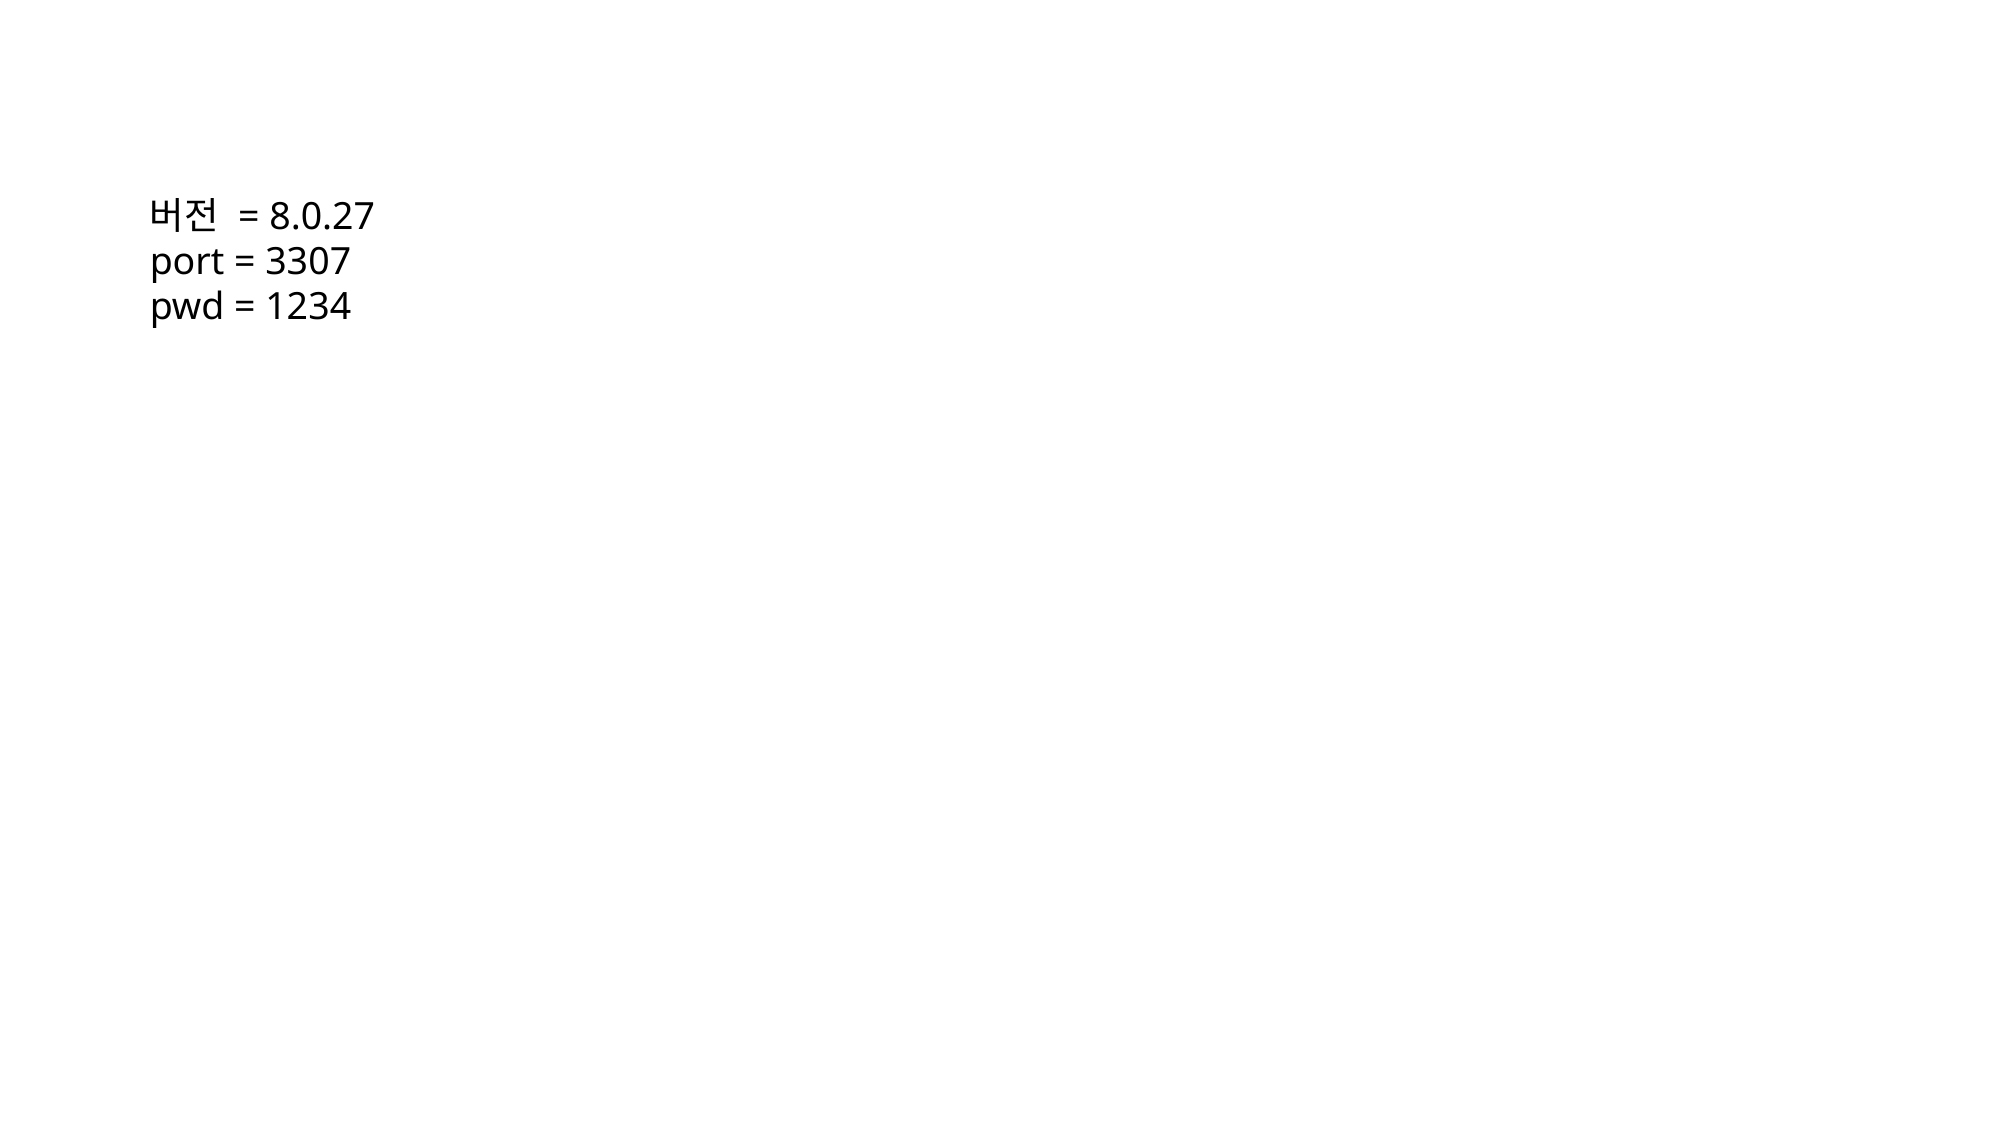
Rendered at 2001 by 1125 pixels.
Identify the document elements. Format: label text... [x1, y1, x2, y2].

text_box 버전 = 8.0.27 port = 3307 pwd = 1234 [135, 184, 391, 335]
